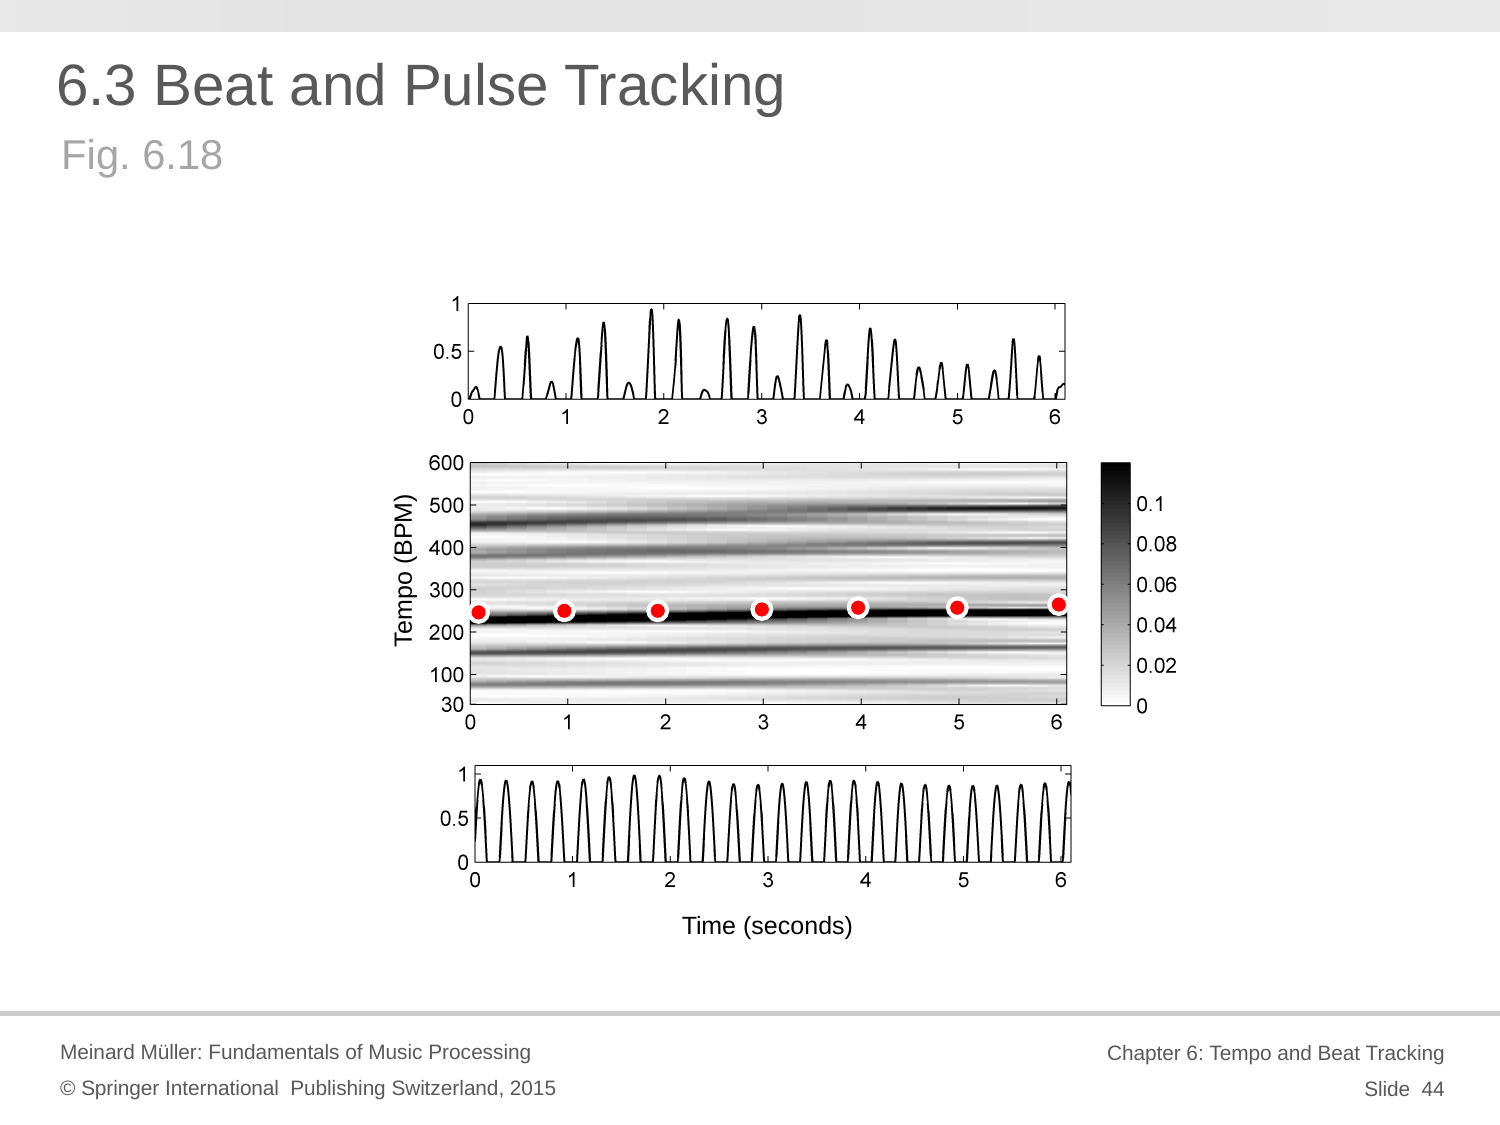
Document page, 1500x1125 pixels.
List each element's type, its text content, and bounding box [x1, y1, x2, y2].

picture [368, 292, 1138, 429]
picture [351, 440, 1267, 737]
list Fig. 6.18 [46, 115, 276, 198]
picture [0, 0, 1500, 32]
picture [374, 755, 1144, 892]
text_box Time (seconds) [666, 901, 869, 947]
title 6.3 Beat and Pulse Tracking [40, 39, 1448, 133]
